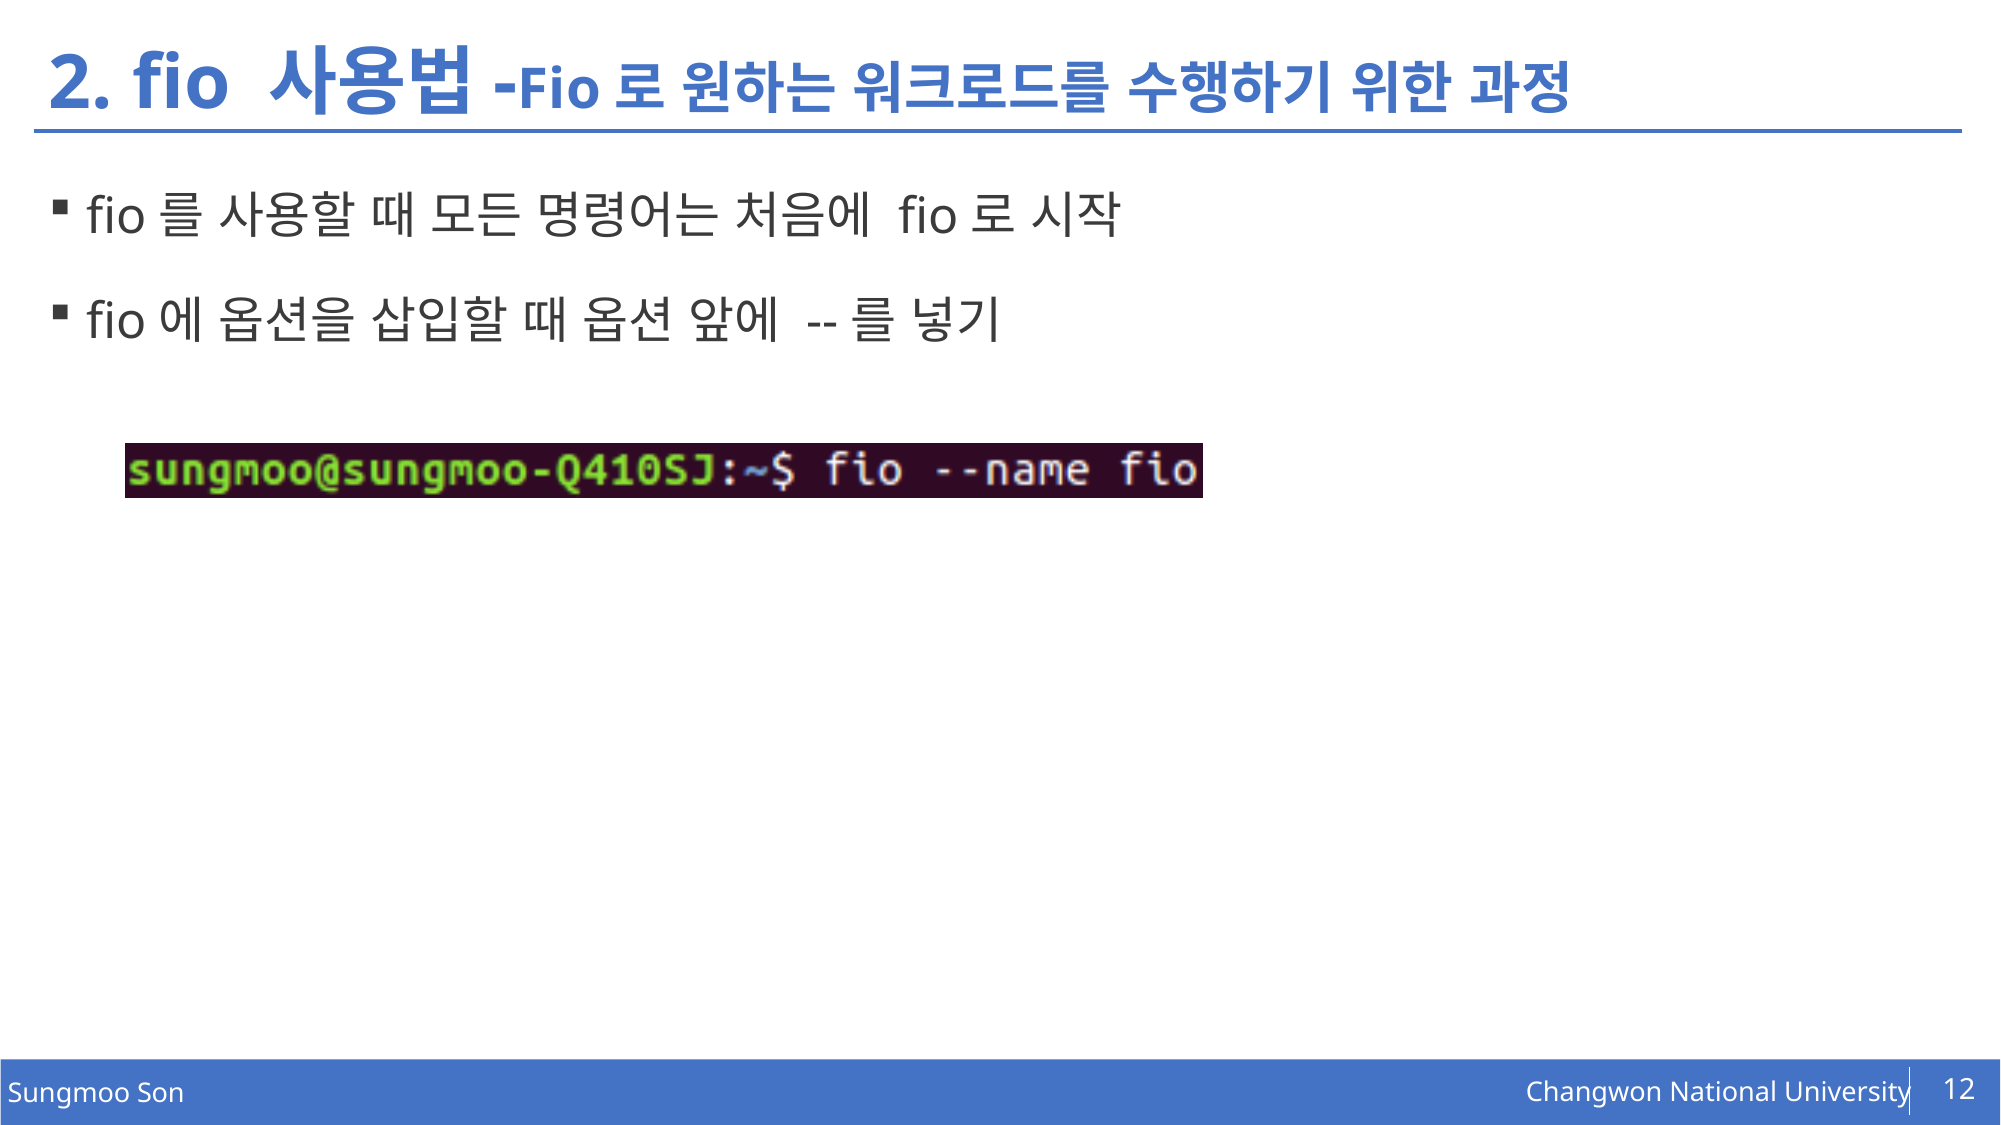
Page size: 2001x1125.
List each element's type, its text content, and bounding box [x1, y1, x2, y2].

list fio를 사용할 때 모든 명령어는 처음에 fio로 시작 fio에 옵션을 삽입할 때 옵션 앞에 --를 넣기 [33, 152, 1963, 997]
title 2. fio 사용법-Fio로 원하는 워크로드를 수행하기 위한 과정 [33, 27, 1963, 143]
slide_number 12 [1922, 1060, 1996, 1121]
picture [125, 443, 1203, 498]
